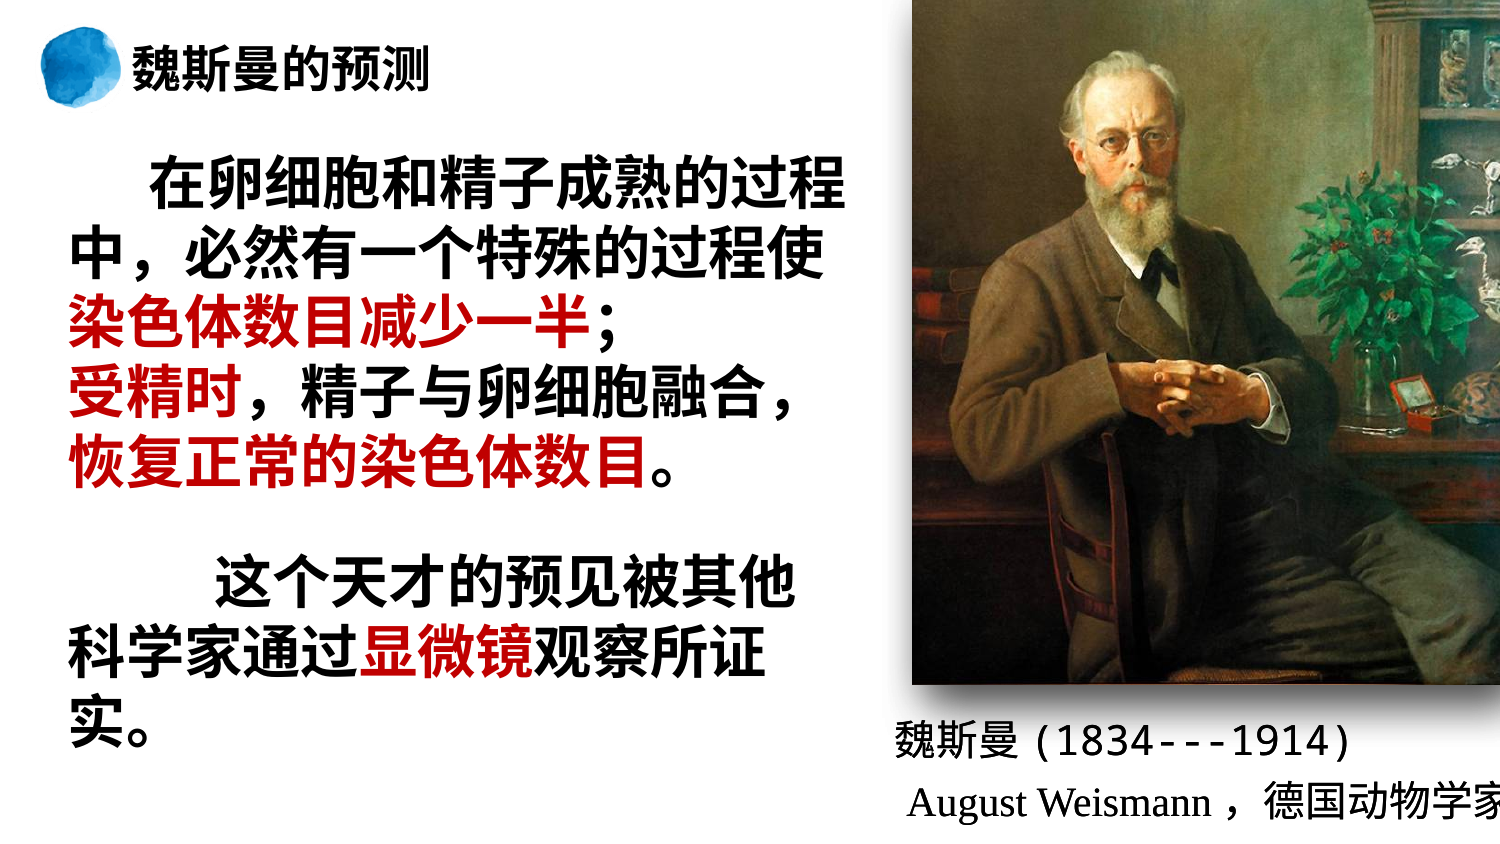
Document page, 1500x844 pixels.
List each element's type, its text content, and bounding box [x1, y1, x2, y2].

text_box 魏斯曼的预测 [130, 30, 561, 105]
text_box 魏斯曼(1834---1914) August Weismann，德国动物学家 [766, 685, 1500, 833]
text_box 在卵细胞和精子成熟的过程中，必然有一个特殊的过程使染色体数目减少一半； 受精时，精子与卵细胞融合，恢复正常的染色体数目。 这个天才的预见被其他科学家通过显微镜观察所证实。 [53, 138, 863, 763]
picture [34, 23, 126, 113]
picture [911, 0, 1500, 686]
